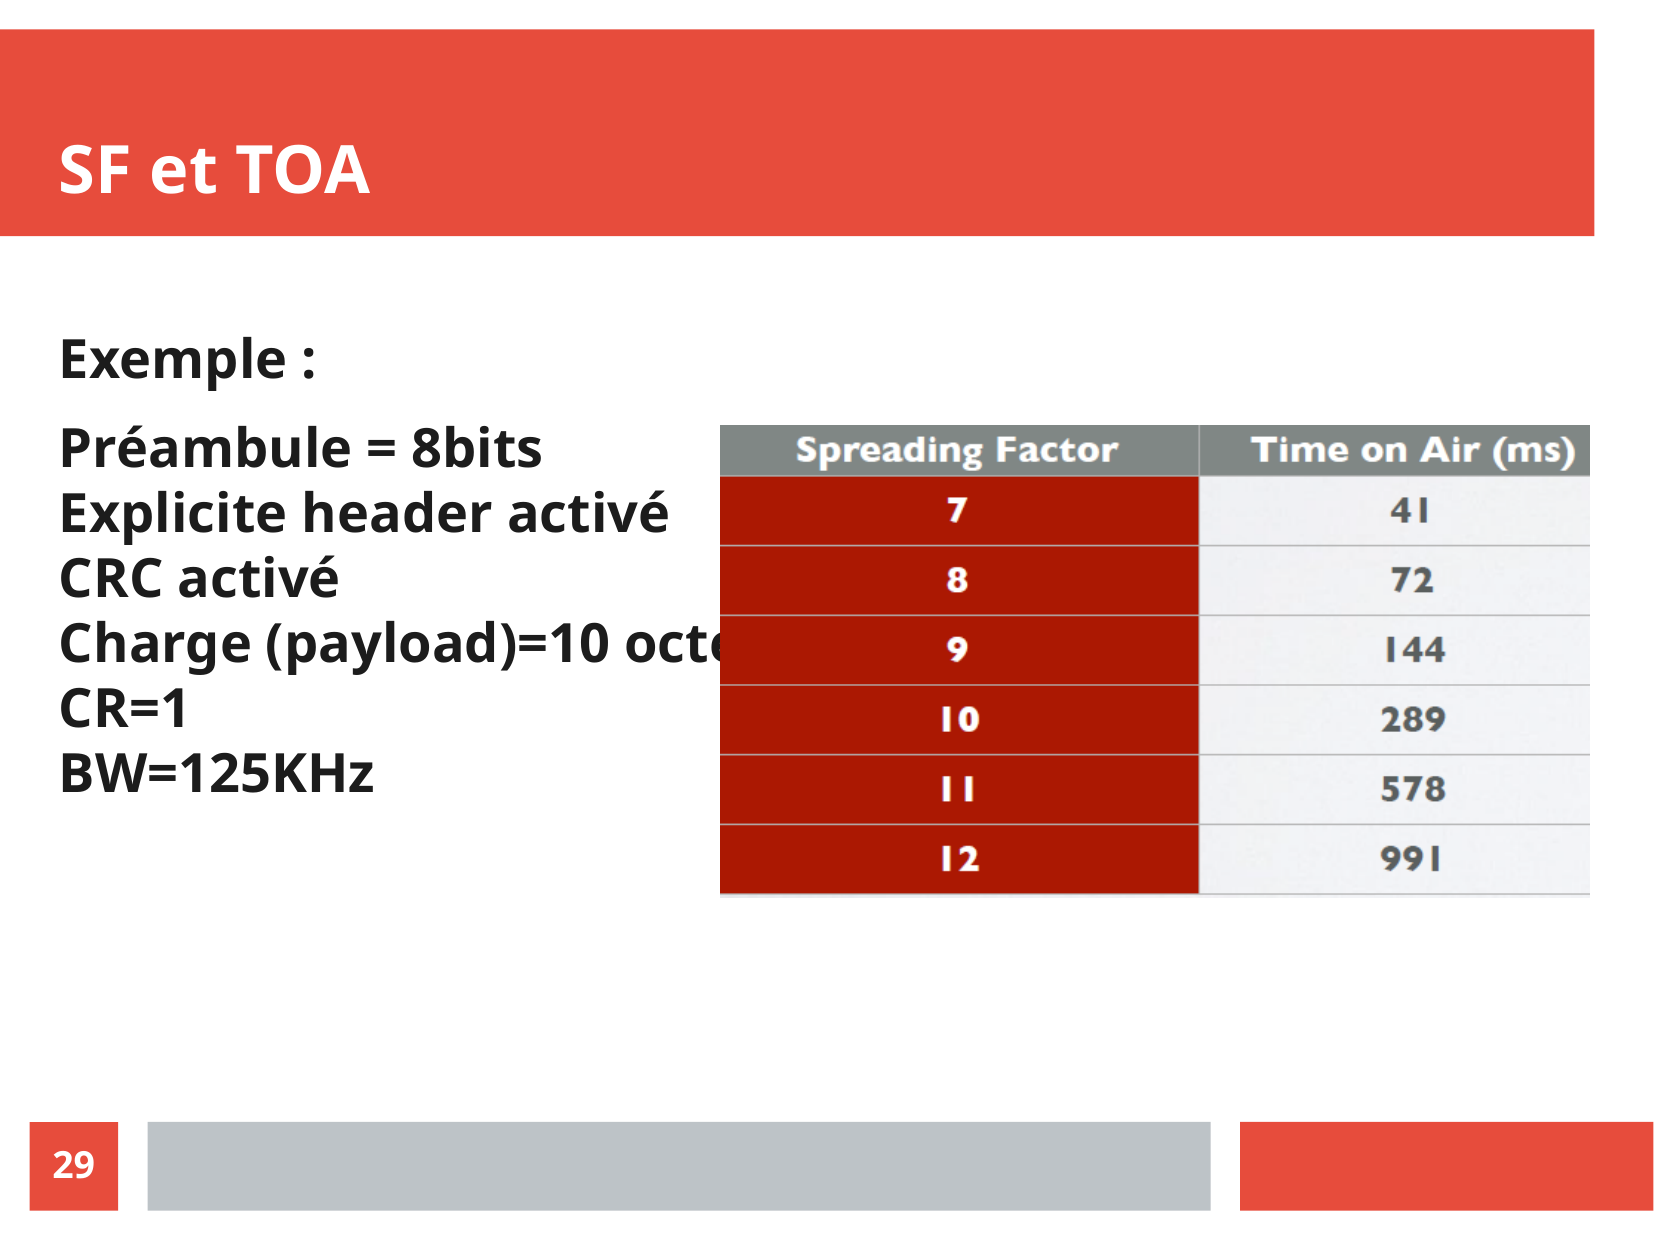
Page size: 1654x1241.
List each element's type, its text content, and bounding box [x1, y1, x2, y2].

picture [720, 425, 1590, 898]
title SF et TOA [59, 59, 1595, 207]
slide_number 29 [29, 1122, 119, 1211]
list Exemple : Préambule = 8bits Explicite header activé CRC activé Charge (payload)=10 octets CR=1 BW=125KHz [59, 324, 1565, 1093]
